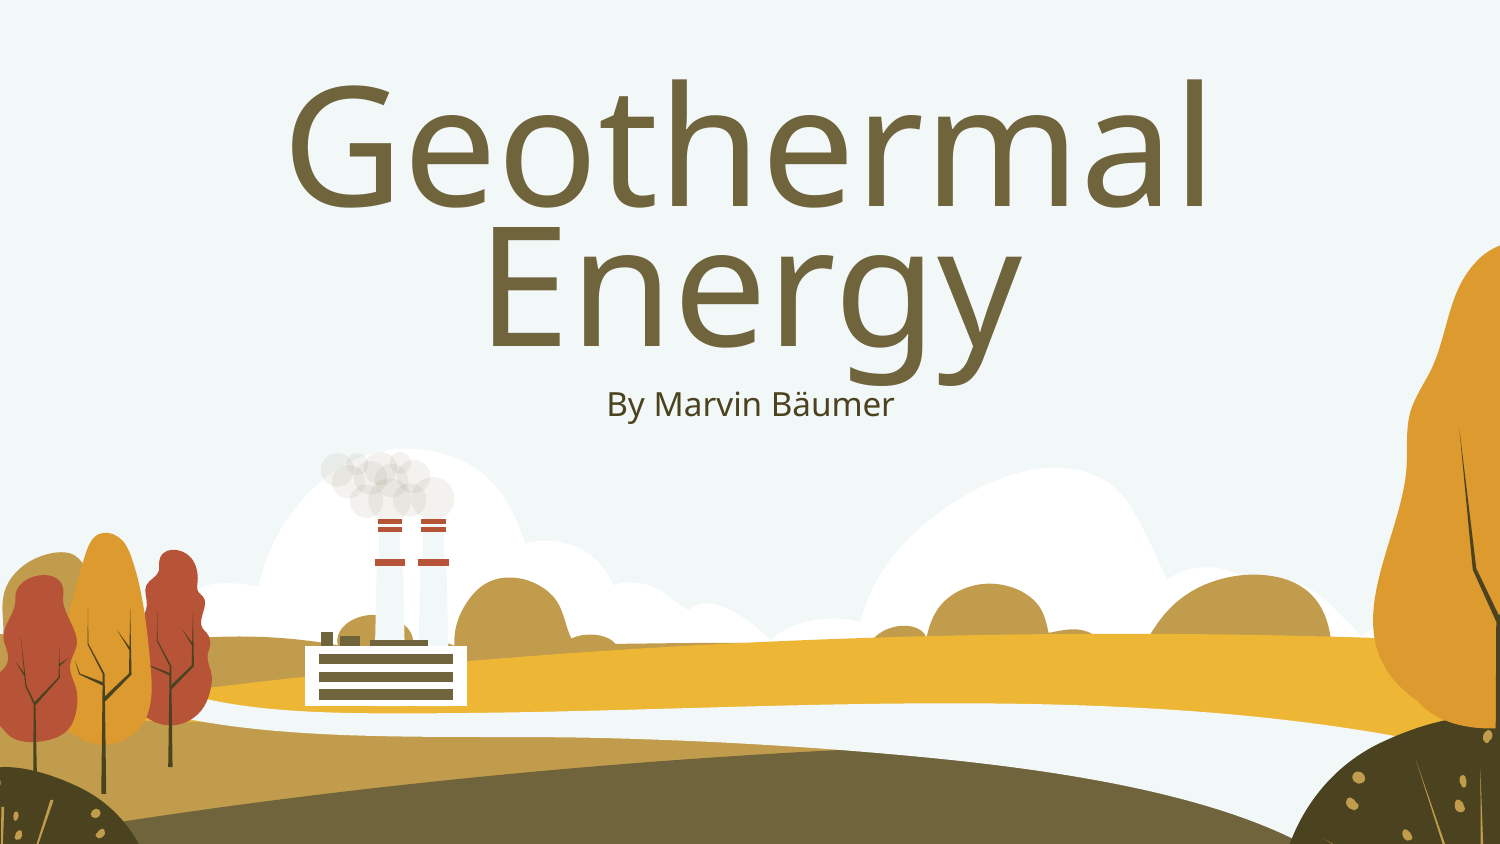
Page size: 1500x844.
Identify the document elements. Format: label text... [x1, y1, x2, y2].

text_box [305, 451, 468, 707]
title Geothermal Energy [116, 119, 1383, 349]
subtitle By Marvin Bäumer [399, 368, 1103, 441]
